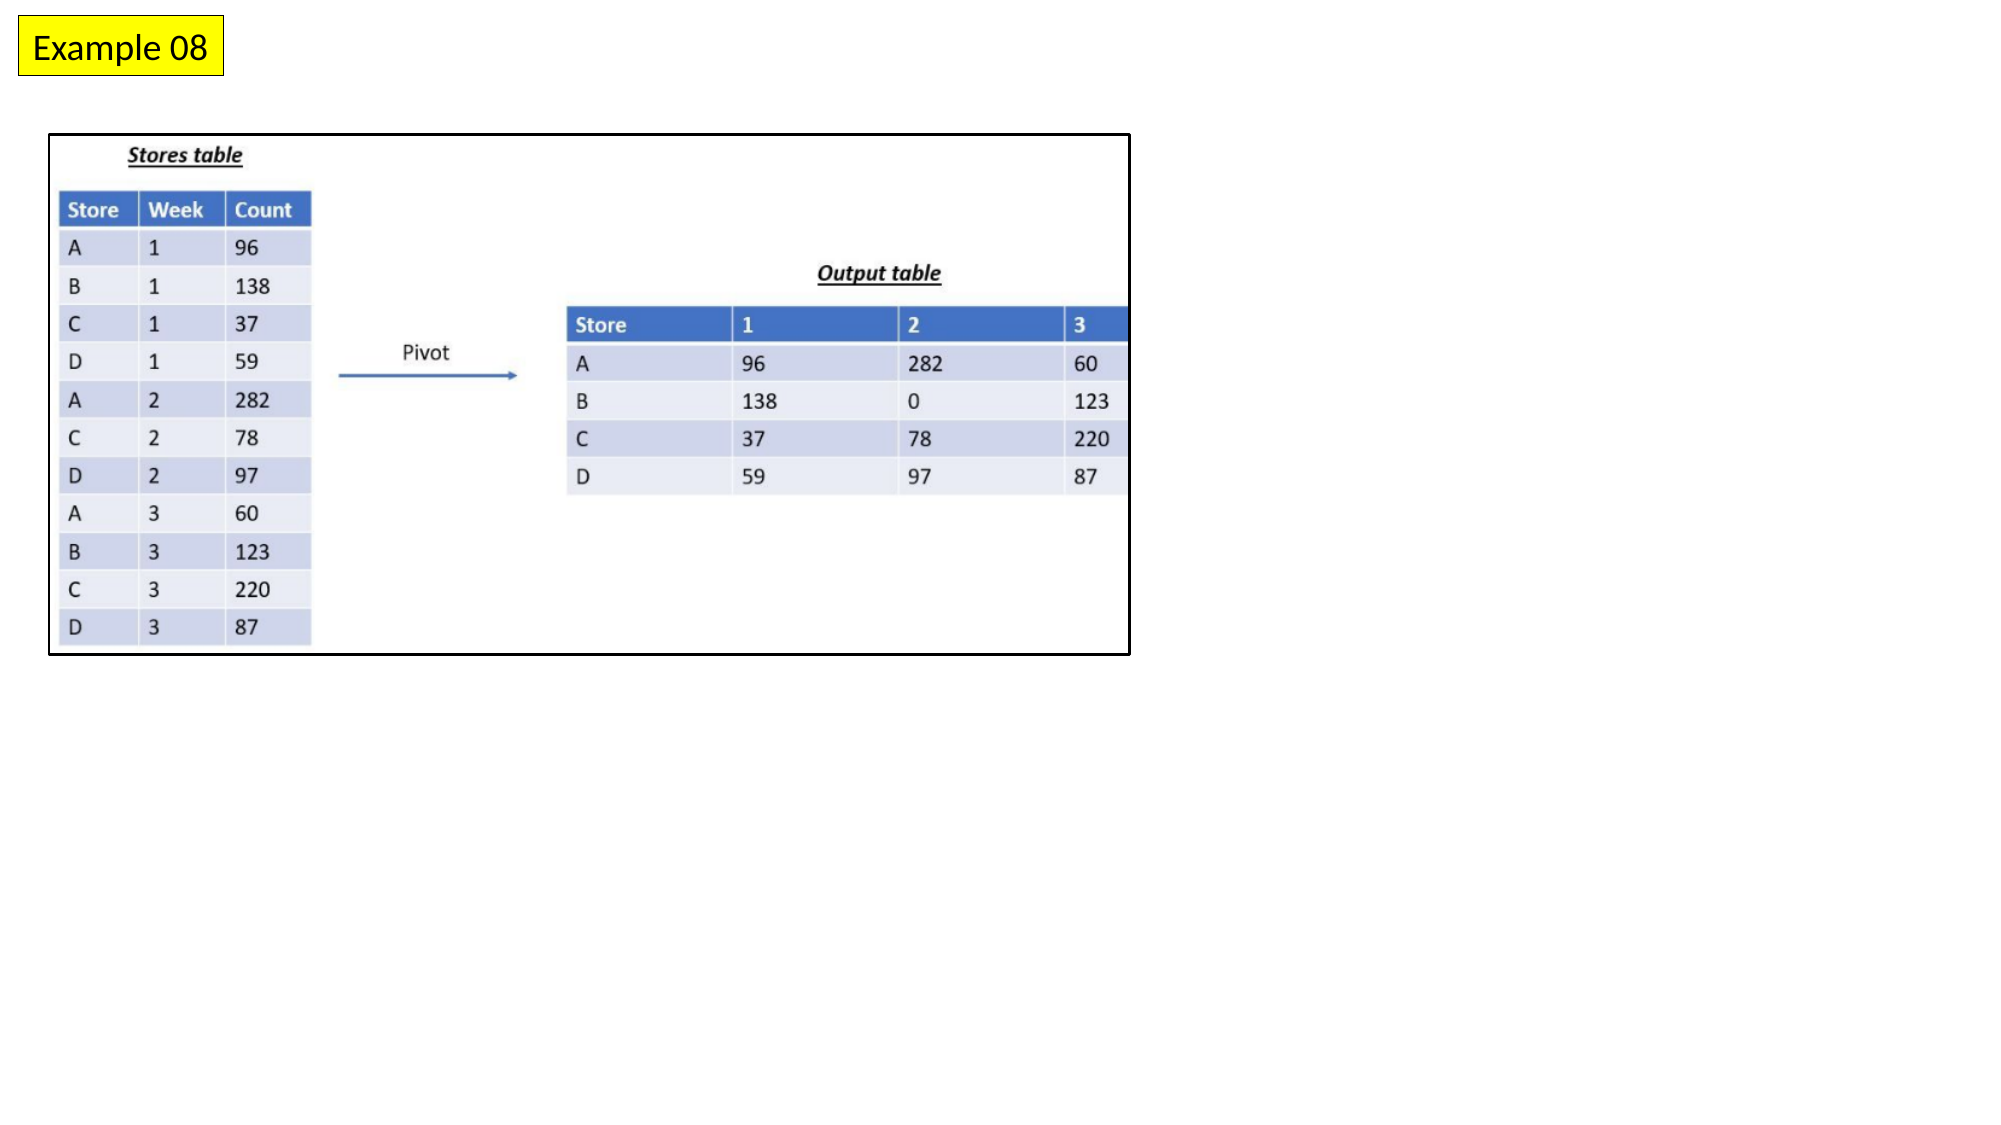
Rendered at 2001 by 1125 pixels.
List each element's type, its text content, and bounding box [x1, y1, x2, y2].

text_box Example 08 [18, 15, 224, 76]
picture [50, 135, 1129, 654]
